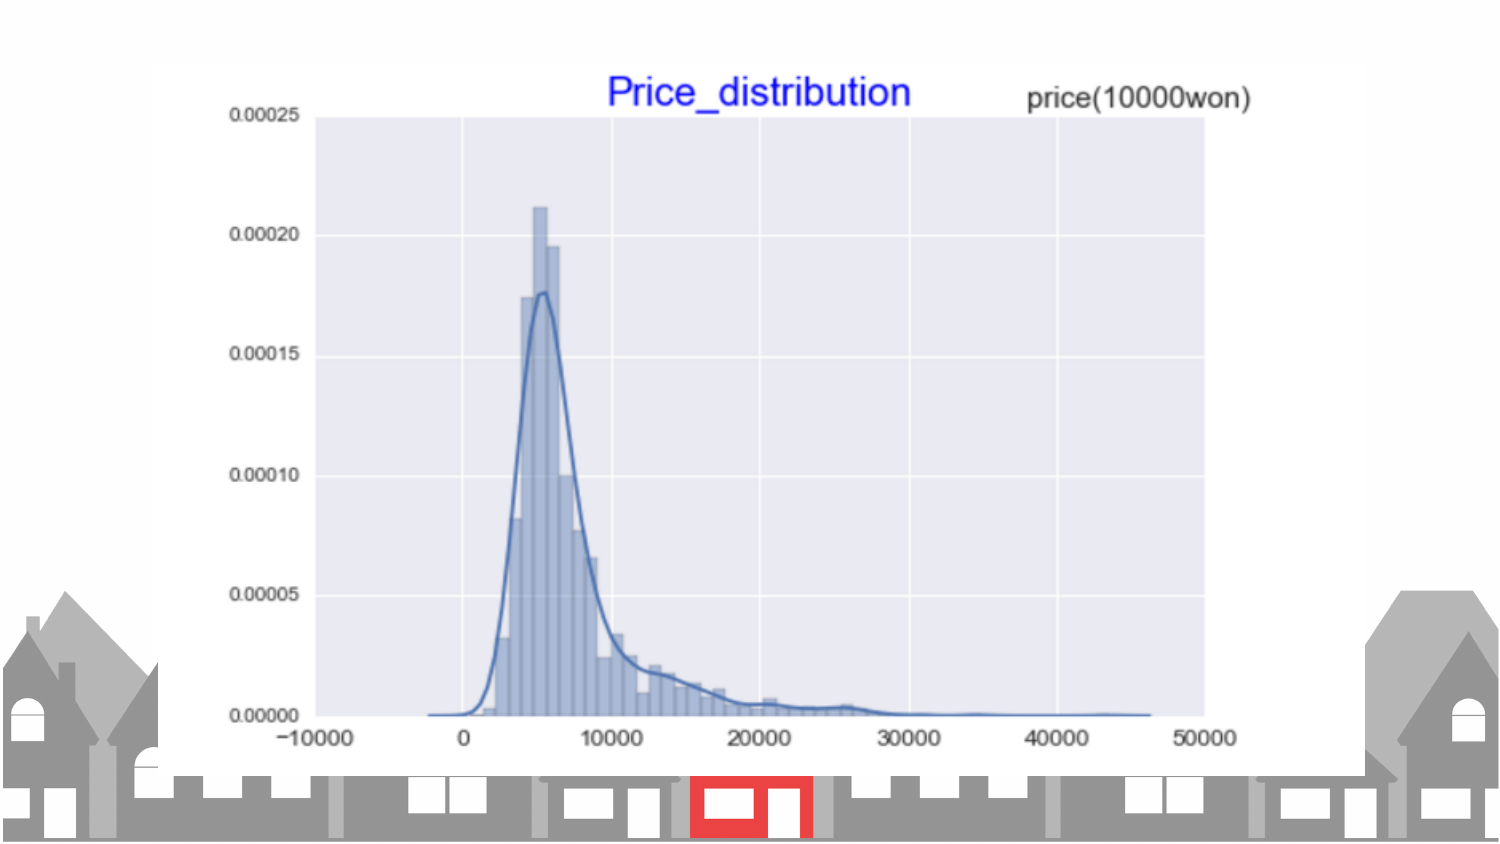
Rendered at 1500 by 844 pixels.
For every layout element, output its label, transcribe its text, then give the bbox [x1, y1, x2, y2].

picture [0, 0, 1500, 844]
title Visualization [75, 33, 1425, 175]
